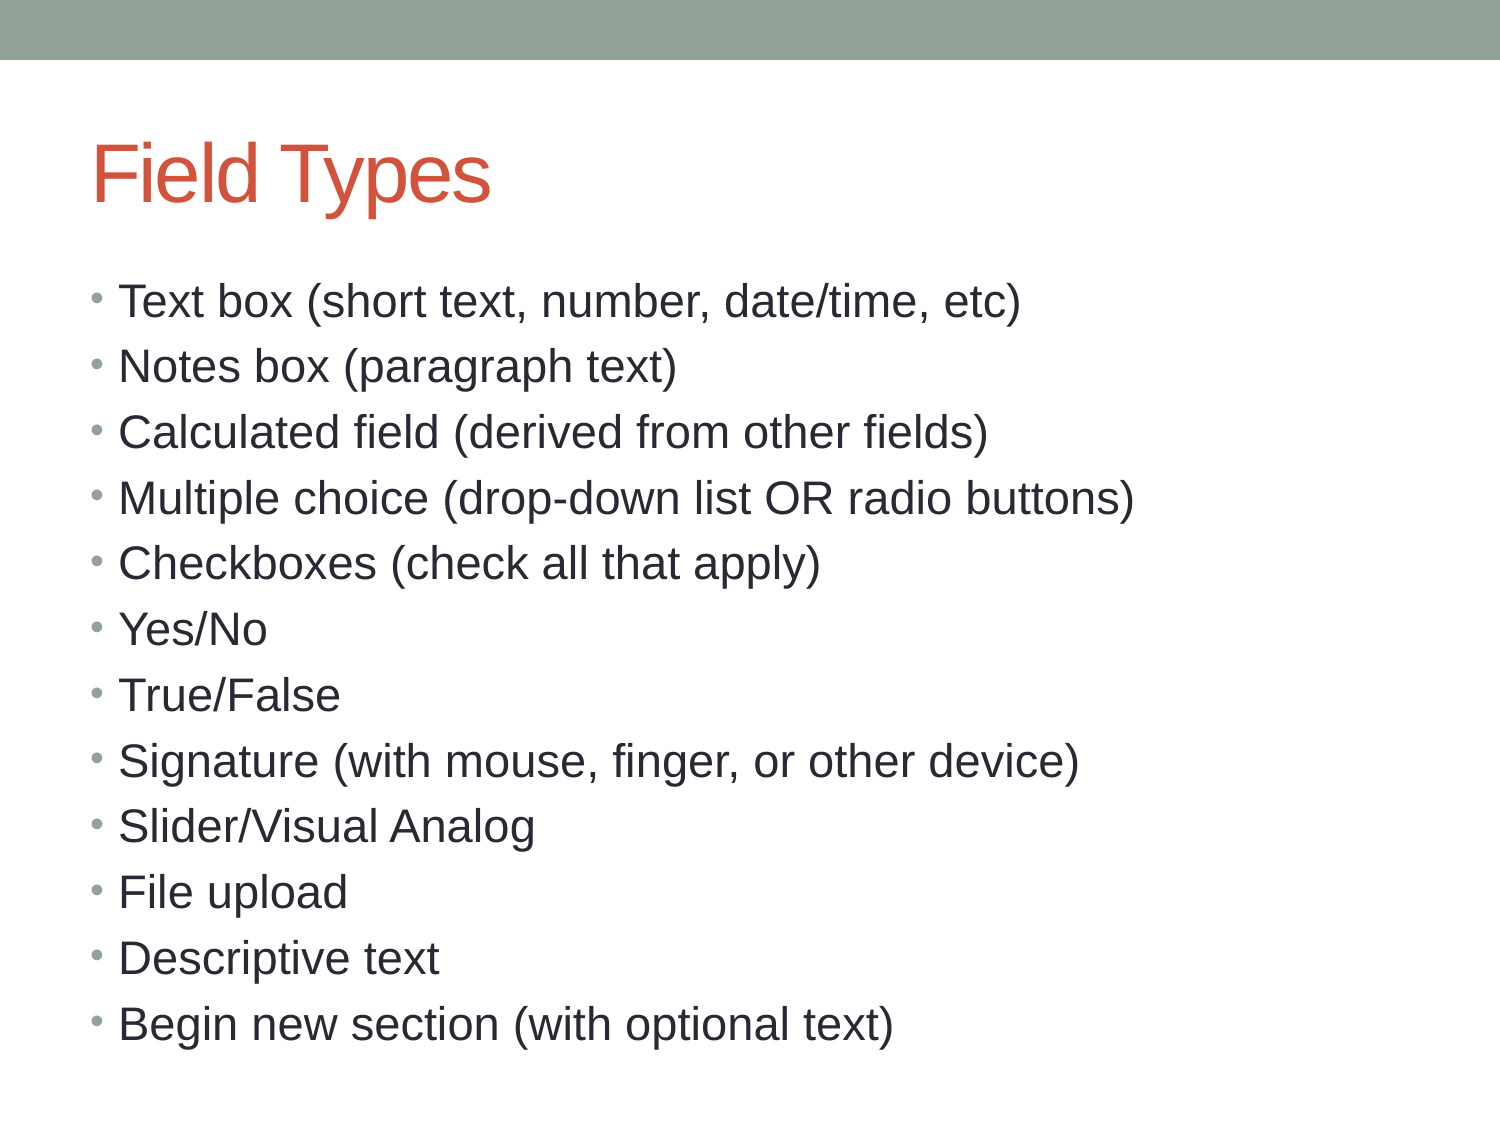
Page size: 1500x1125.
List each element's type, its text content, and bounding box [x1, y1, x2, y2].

list Text box (short text, number, date/time, etc) Notes box (paragraph text) Calculated field (derived from other fields) Multiple choice (drop-down list OR radio buttons) Checkboxes (check all that apply) Yes/No True/False Signature (with mouse, finger, or other device) Slider/Visual Analog File upload Descriptive text Begin new section (with optional text) [75, 262, 1425, 1063]
title Field Types [75, 87, 1425, 250]
